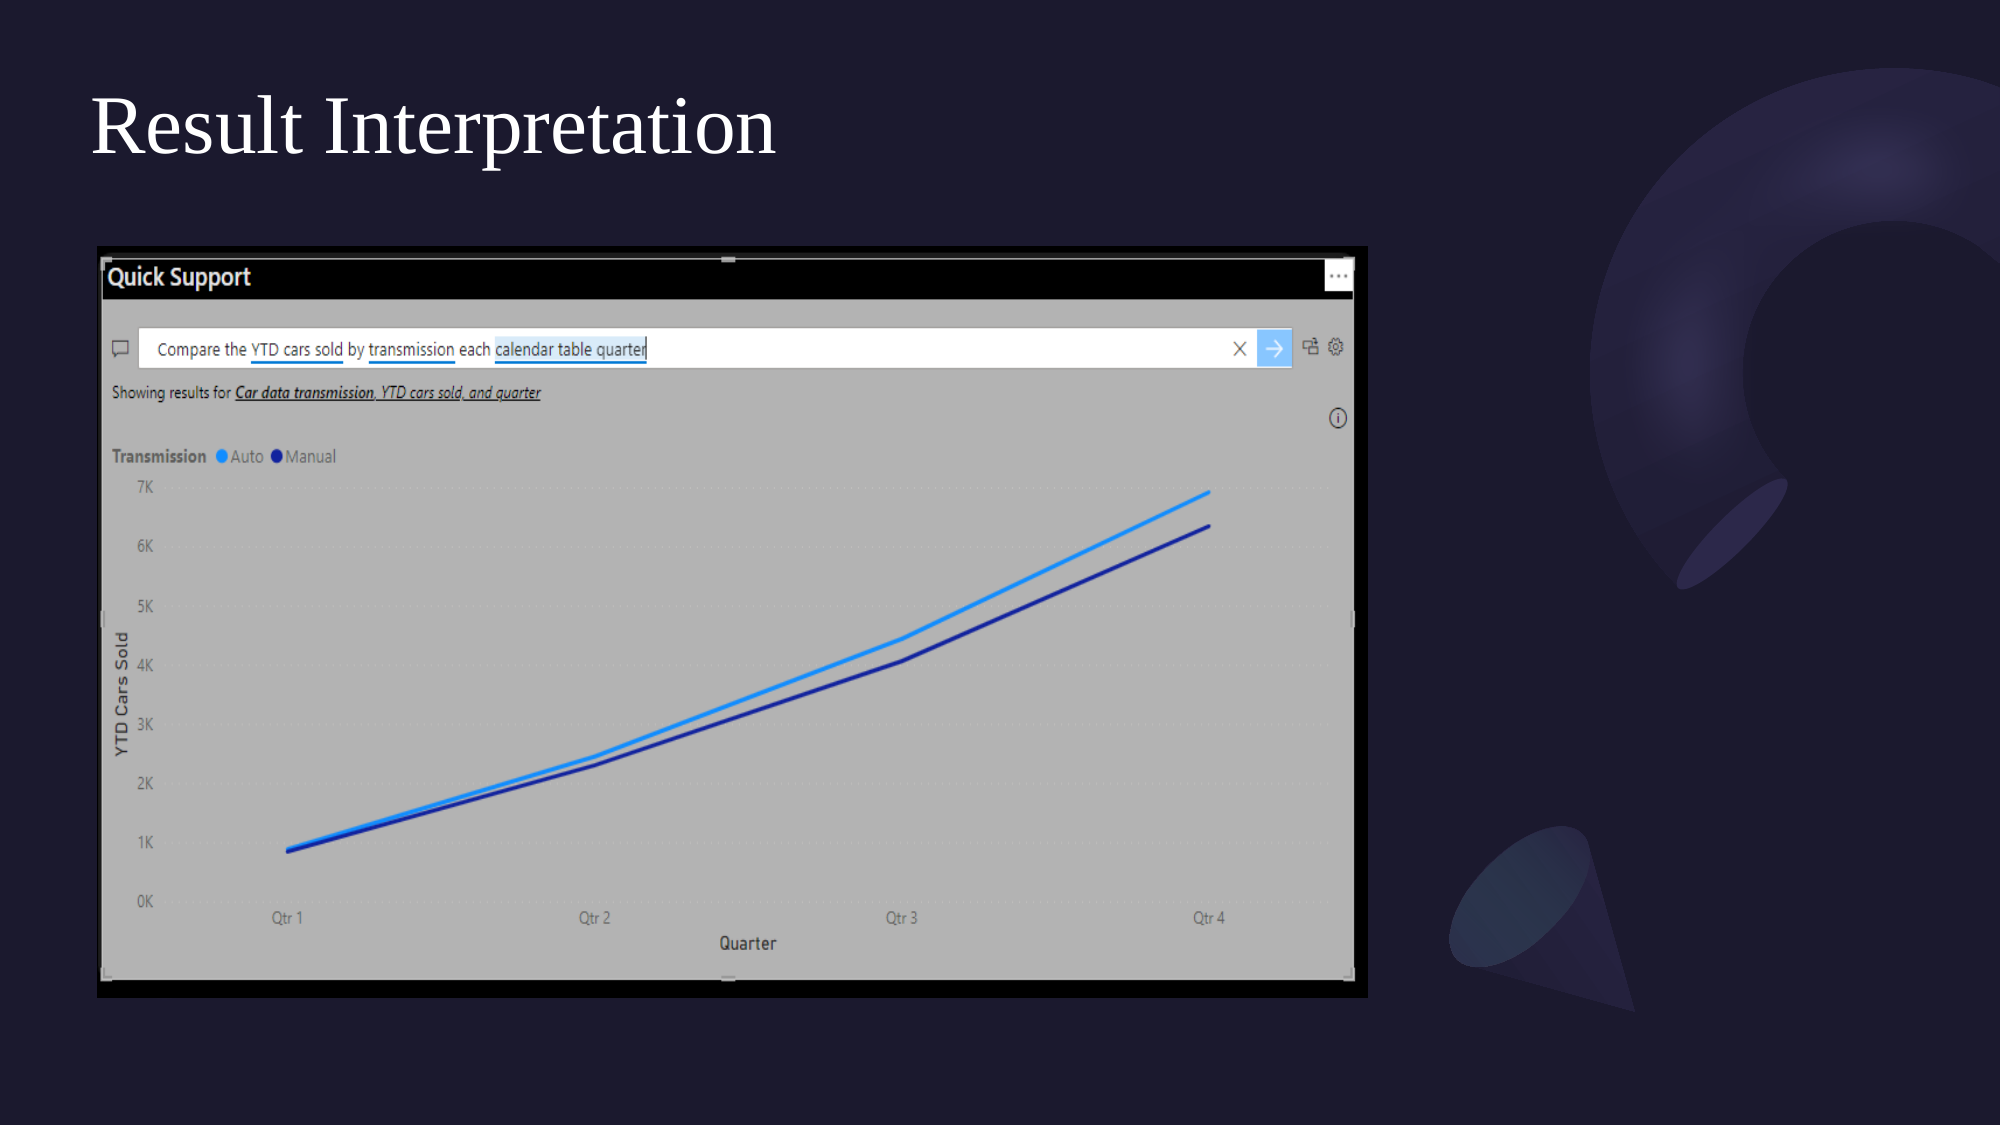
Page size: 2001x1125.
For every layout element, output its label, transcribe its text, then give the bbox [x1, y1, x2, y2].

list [97, 246, 1368, 998]
title Result Interpretation [90, 81, 1397, 320]
